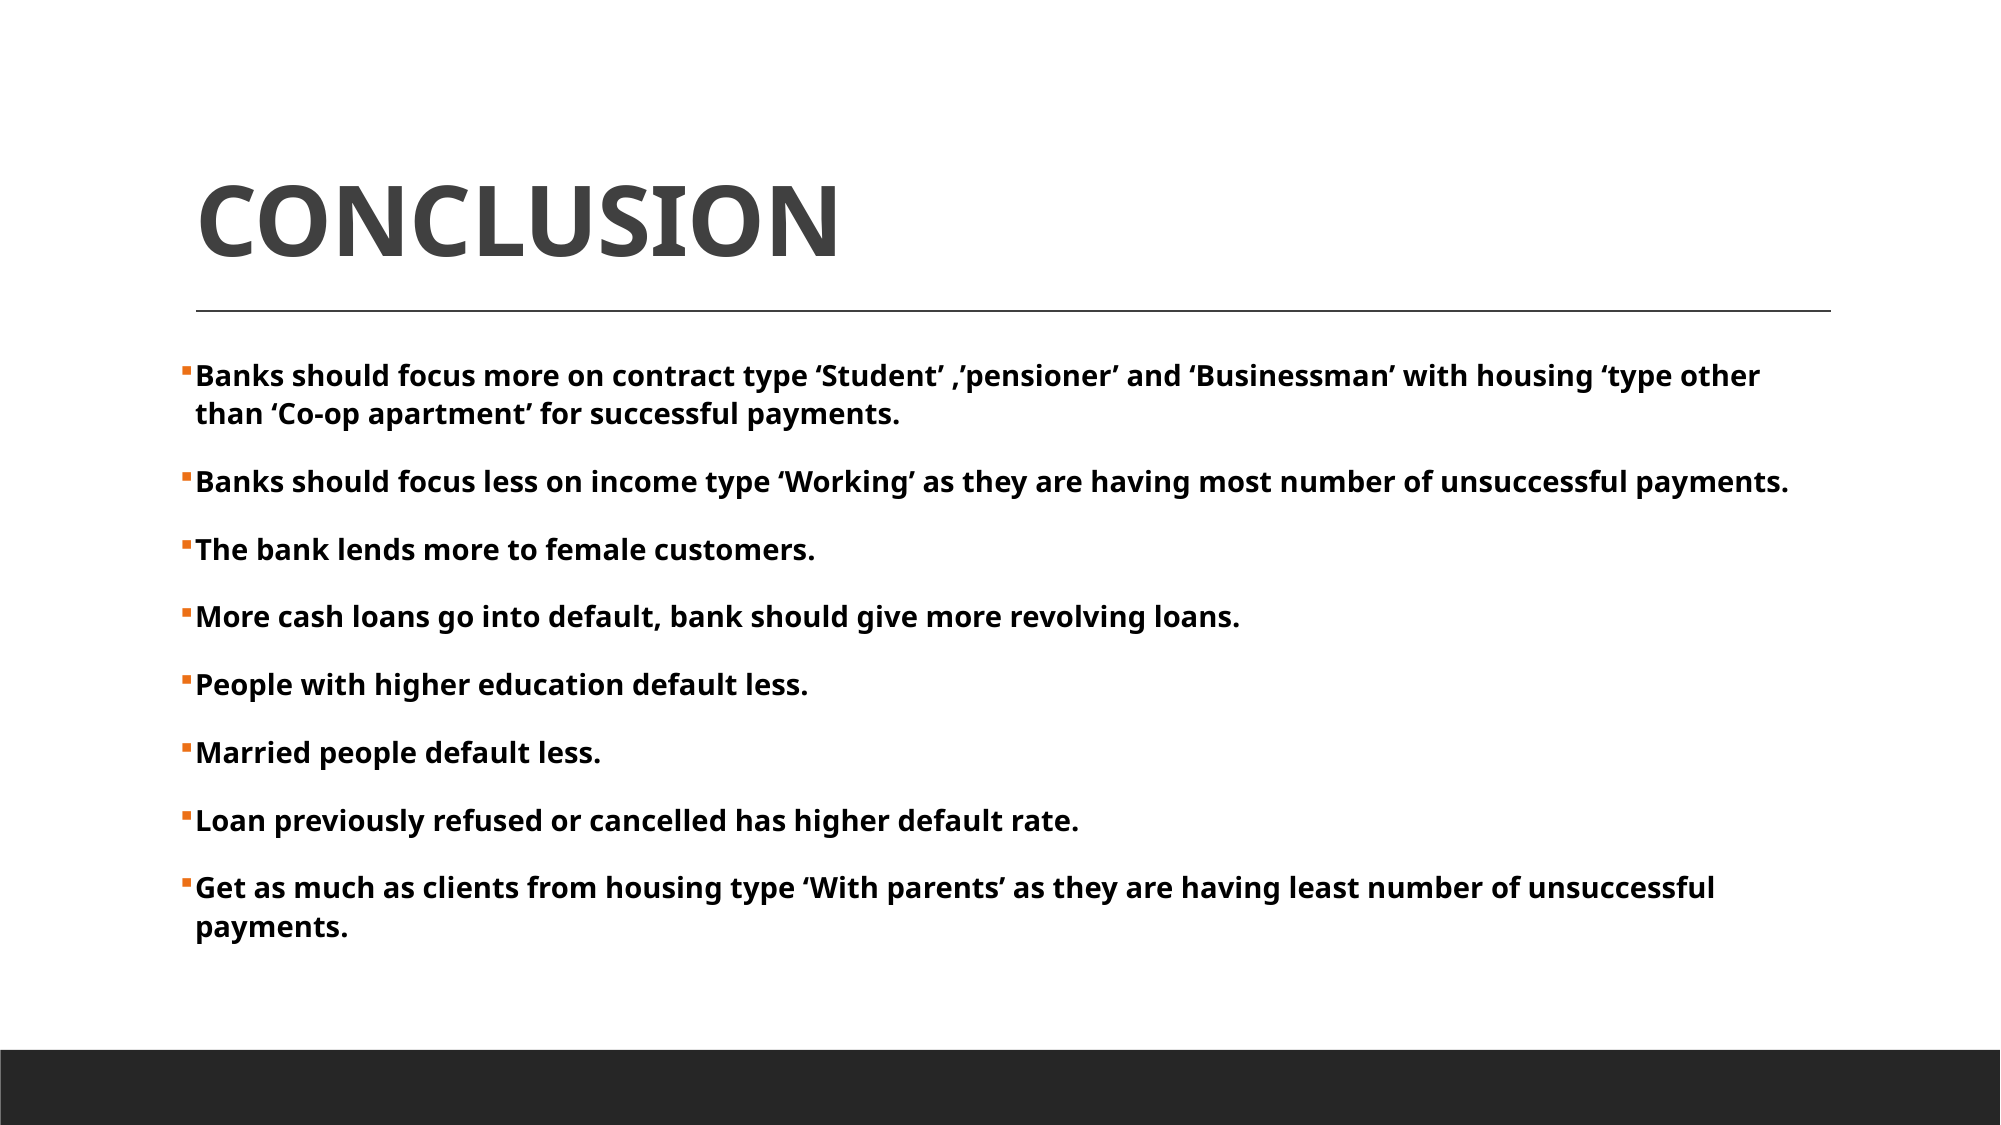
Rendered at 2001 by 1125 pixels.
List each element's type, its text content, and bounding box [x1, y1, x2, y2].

title CONCLUSION [180, 47, 1830, 285]
list Banks should focus more on contract type ‘Student’ ,’pensioner’ and ‘Businessman’ with housing ‘type other than ‘Co-op apartment’ for successful payments. Banks should focus less on income type ‘Working’ as they are having most number of unsuccessful payments. The bank lends more to female customers. More cash loans go into default, bank should give more revolving loans. People with higher education default less. Married people default less. Loan previously refused or cancelled has higher default rate. Get as much as clients from housing type ‘With parents’ as they are having least number of unsuccessful payments. [180, 345, 1830, 963]
